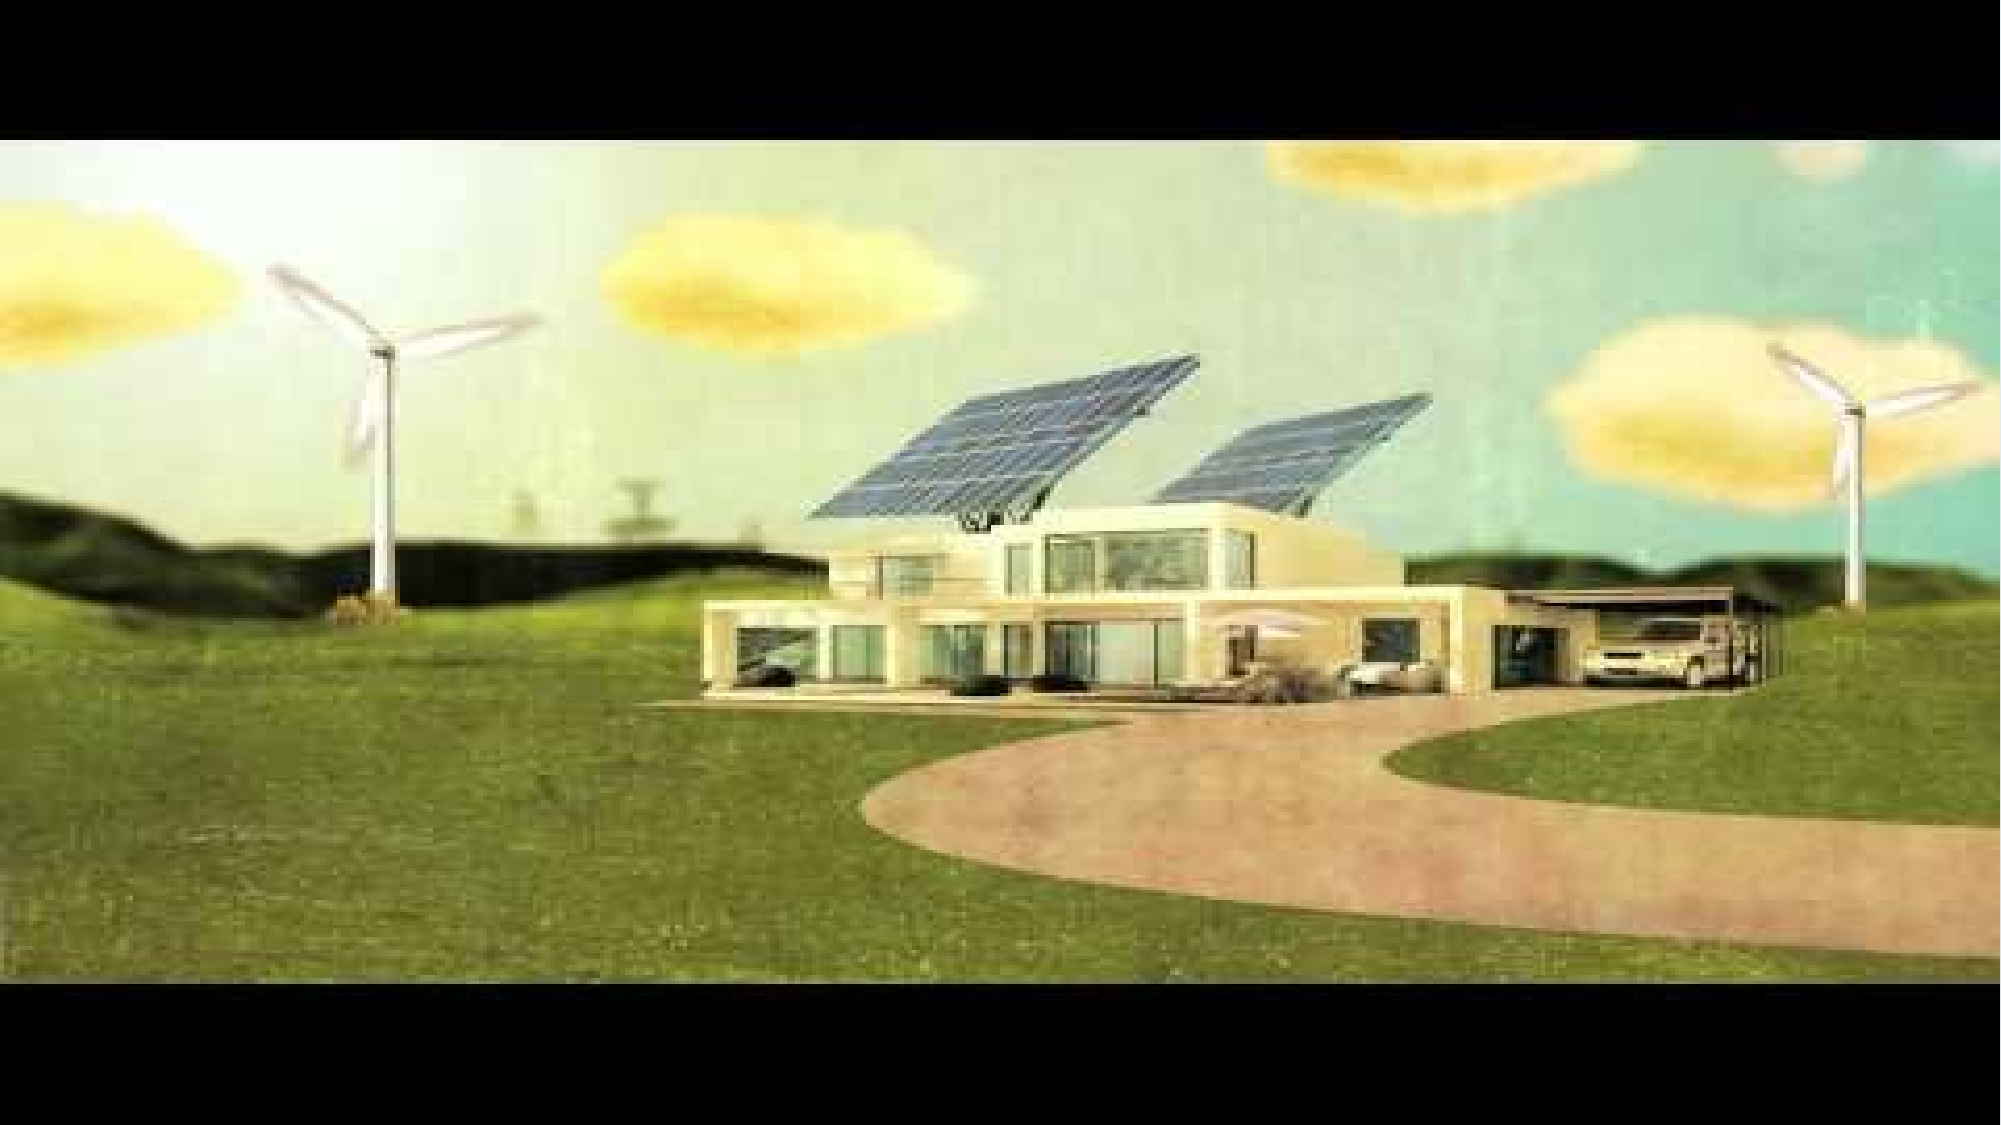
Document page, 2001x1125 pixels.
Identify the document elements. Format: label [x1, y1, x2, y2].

text_box [0, 0, 2000, 1125]
